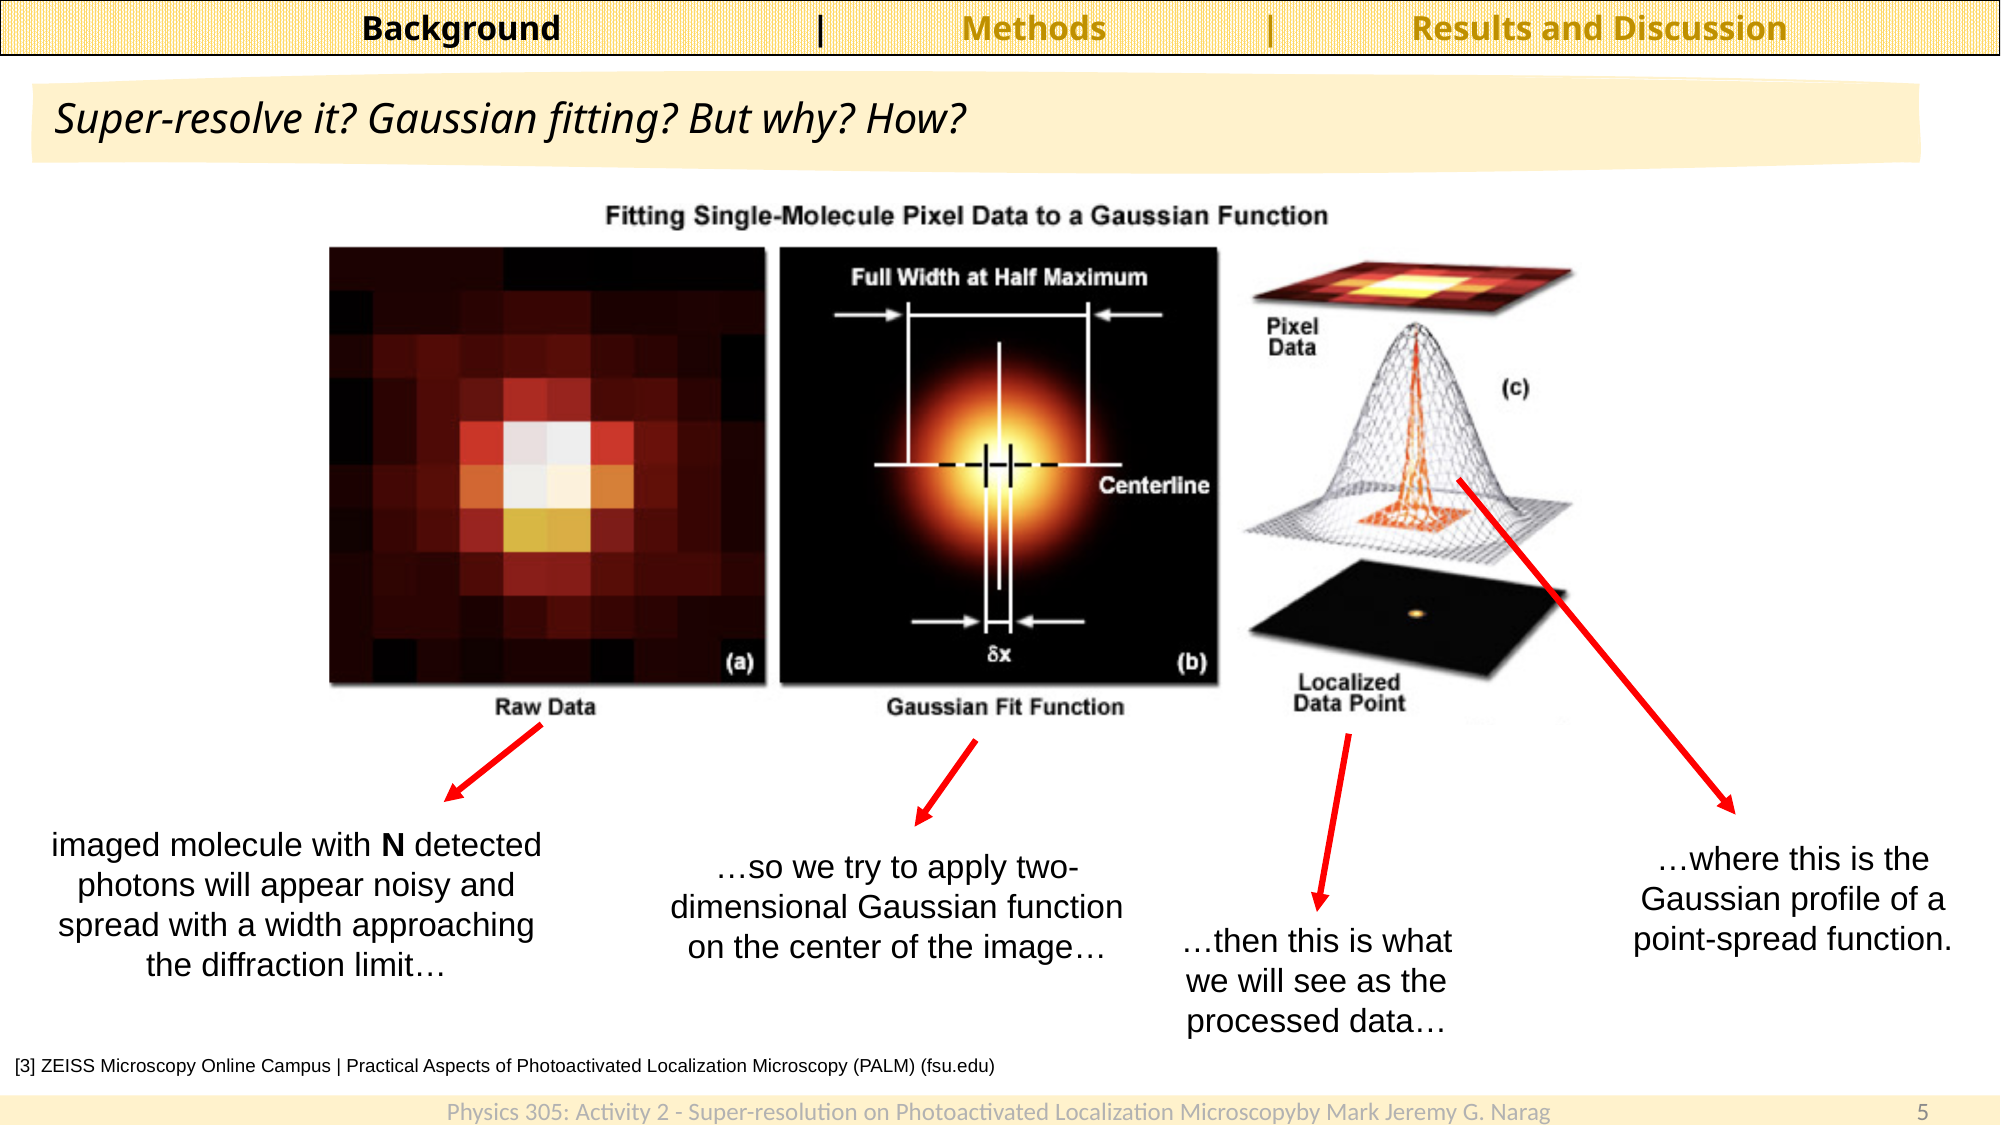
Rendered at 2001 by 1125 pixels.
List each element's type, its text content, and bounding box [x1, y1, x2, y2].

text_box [1458, 478, 1736, 815]
text_box …where this is the Gaussian profile of a point-spread function. [1586, 829, 2000, 965]
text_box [443, 724, 542, 803]
text_box [3] ZEISS Microscopy Online Campus | Practical Aspects of Photoactivated Localization Microscopy (PALM) (fsu.edu) [0, 1046, 1424, 1084]
text_box …so we try to apply two-dimensional Gaussian function on the center of the image… [642, 837, 1152, 973]
footer Physics 305: Activity 2 - Super-resolution on Photoactivated Localization Microscopy by Mark Jeremy G. Narag [0, 1095, 1901, 1125]
text_box Background | Methods | Results and Discussion [0, 0, 2000, 55]
slide_number 4 [1901, 1095, 2000, 1125]
text_box [31, 70, 1921, 164]
list Super-resolve it? Gaussian fitting? But why? How? [39, 90, 1859, 194]
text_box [914, 740, 976, 827]
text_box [1316, 733, 1349, 912]
text_box imaged molecule with N detected photons will appear noisy and spread with a width approaching the diffraction limit… [33, 816, 561, 991]
picture [310, 203, 1587, 725]
text_box …then this is what we will see as the processed data… [1161, 911, 1473, 1047]
